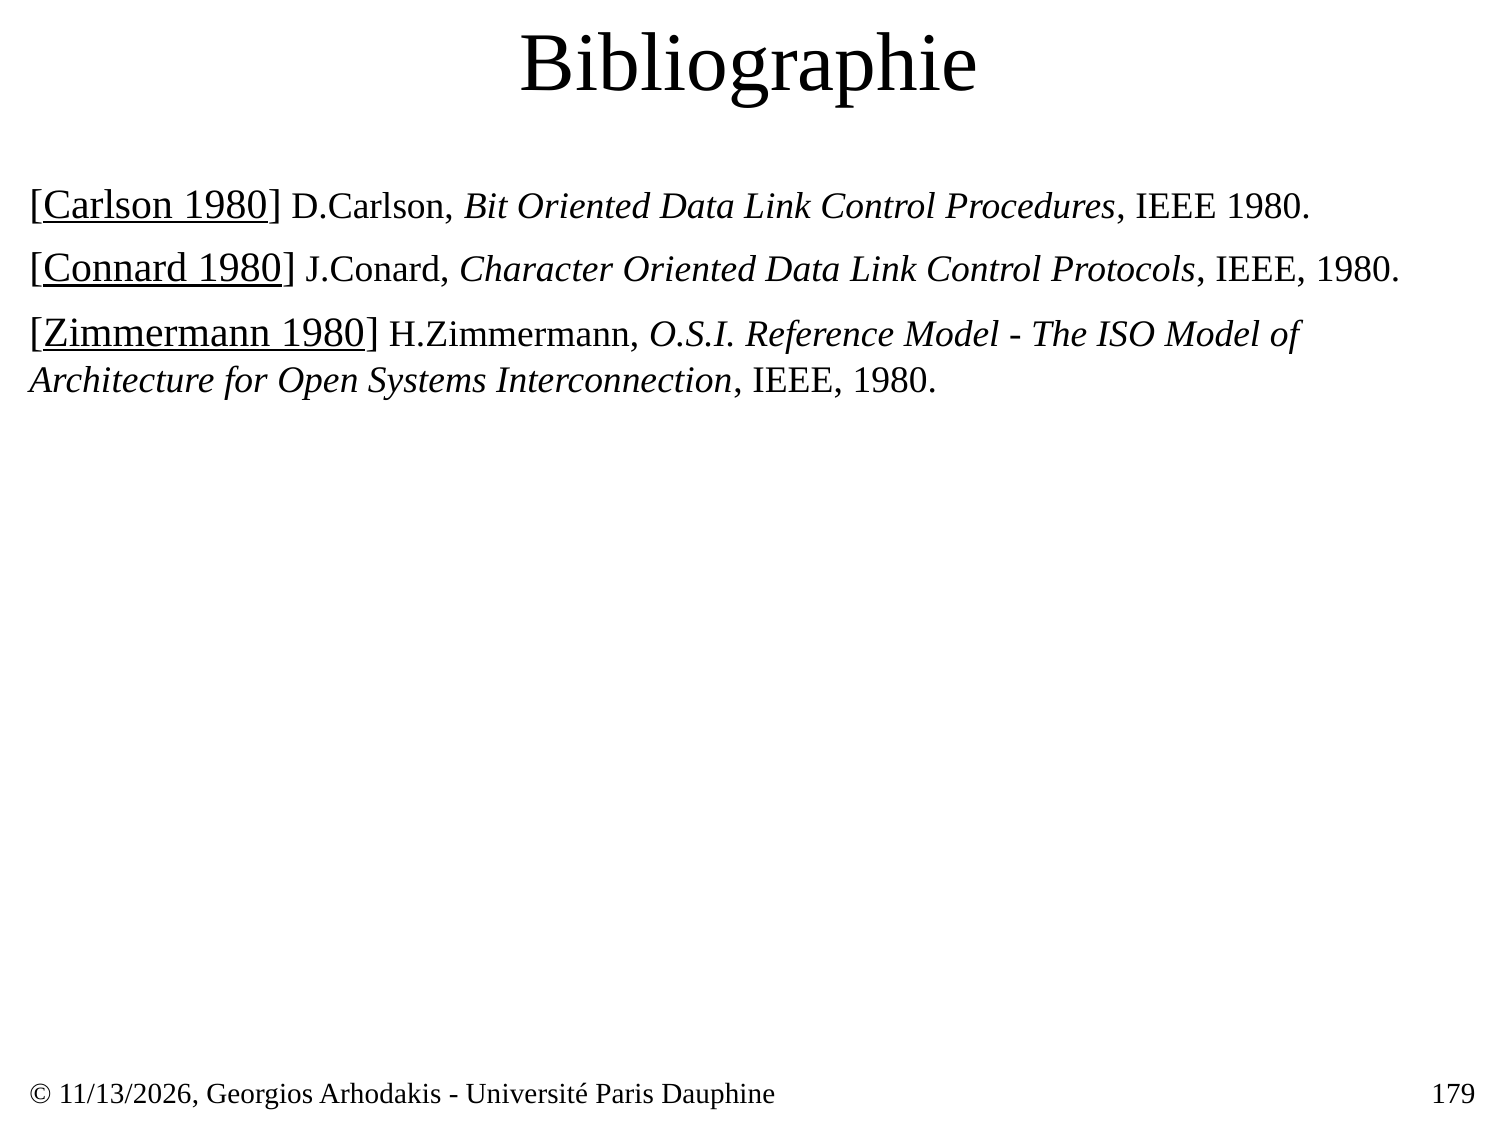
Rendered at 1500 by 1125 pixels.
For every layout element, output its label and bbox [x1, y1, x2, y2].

text_box [29, 240, 1447, 291]
footer [206, 1074, 1093, 1110]
title [111, 0, 1387, 159]
slide_number [29, 1074, 206, 1110]
slide_number [1328, 1074, 1476, 1110]
text_box [29, 304, 1447, 400]
text_box [29, 177, 1447, 228]
